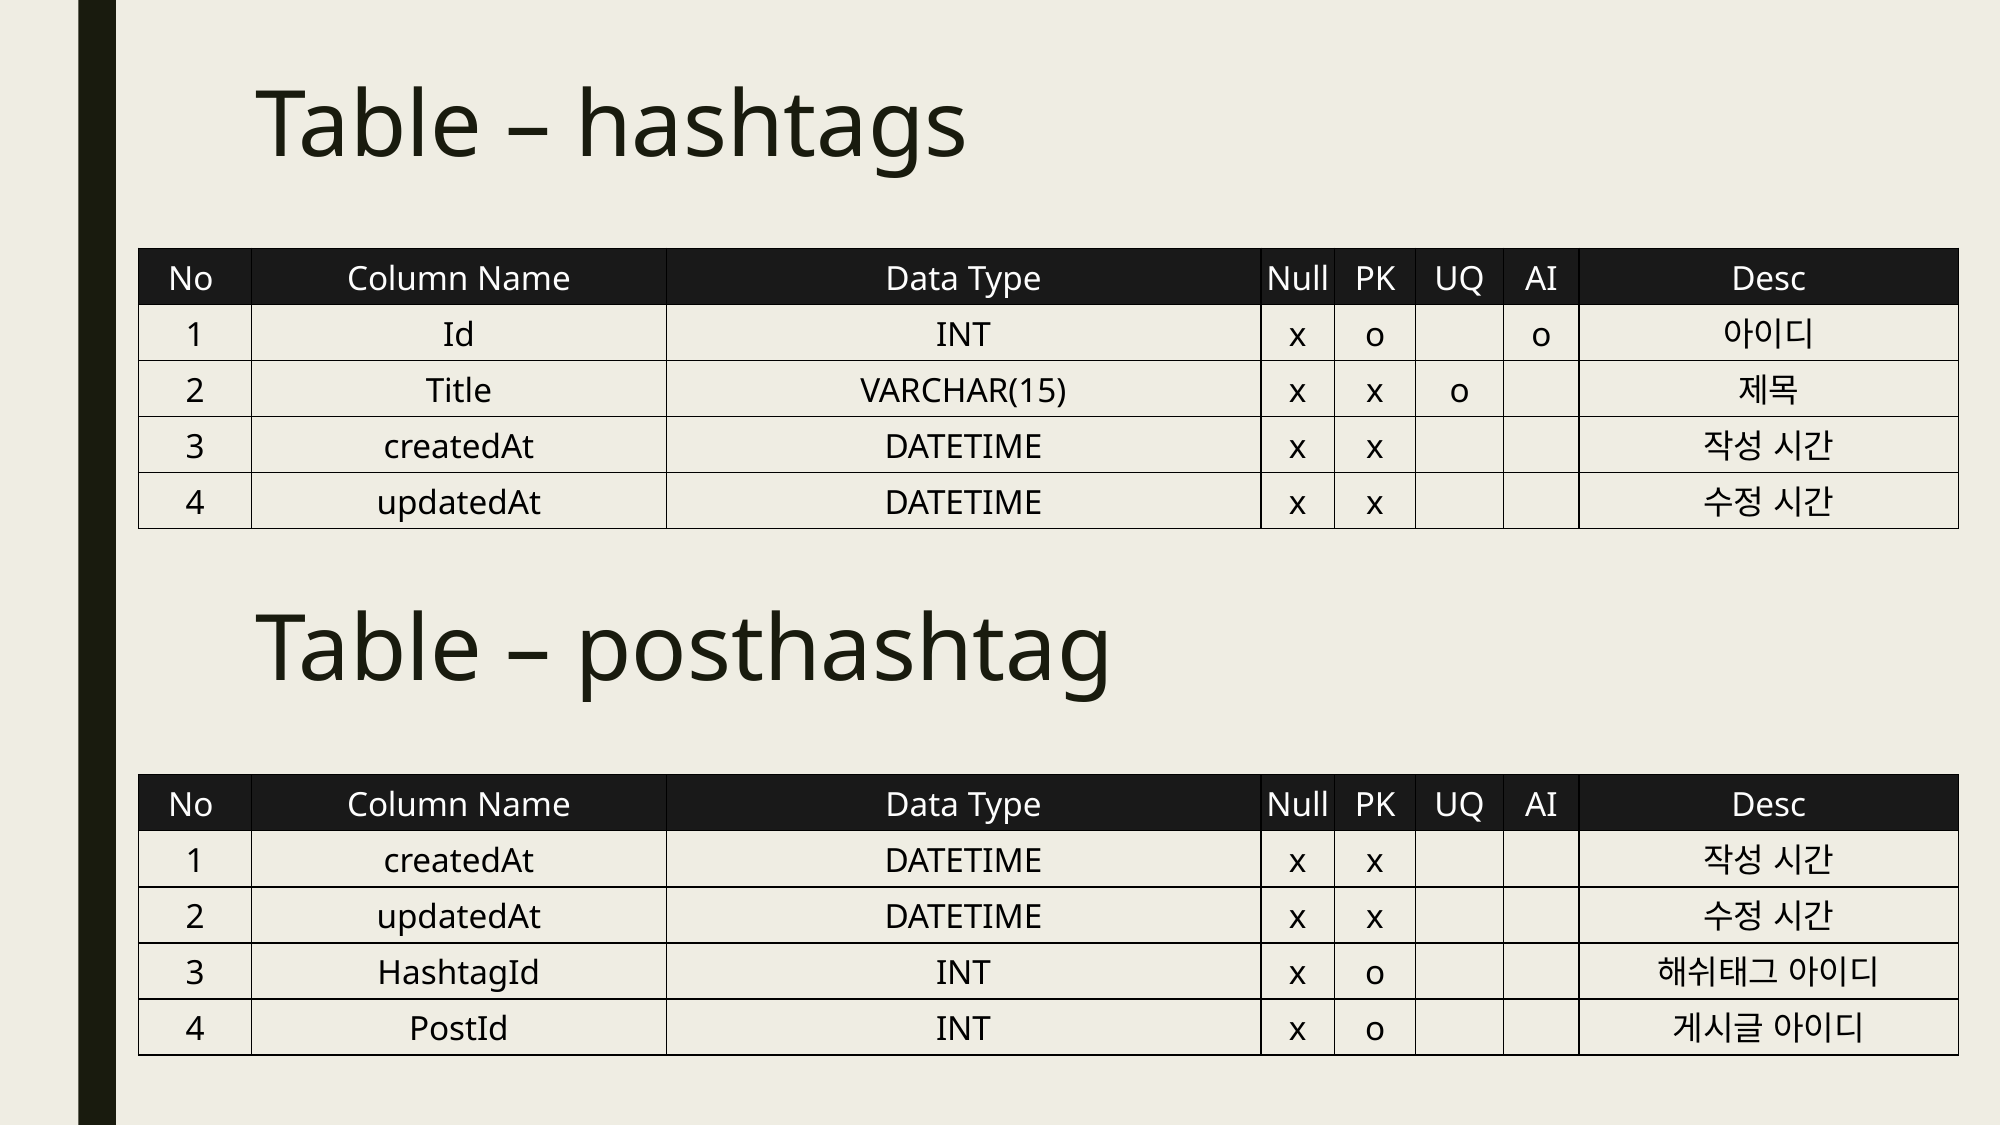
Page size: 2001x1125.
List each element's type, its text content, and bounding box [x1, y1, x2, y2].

table_cell 3 [139, 417, 251, 472]
table_cell INT [667, 944, 1260, 998]
table_cell 4 [139, 1000, 251, 1054]
table_cell 1 [139, 831, 251, 886]
table_cell [1504, 944, 1578, 998]
table_cell o [1335, 305, 1415, 360]
table_cell 2 [139, 888, 251, 942]
table_cell DATETIME [667, 473, 1260, 528]
table_cell PostId [252, 1000, 666, 1054]
table_cell 작성 시간 [1580, 417, 1958, 472]
table_header PK [1335, 249, 1415, 304]
table_cell 해쉬태그 아이디 [1580, 944, 1958, 998]
title Table – hashtags [240, 70, 1815, 248]
table_cell o [1335, 944, 1415, 998]
table_cell o [1416, 361, 1503, 416]
table_cell 4 [139, 473, 251, 528]
table_cell x [1262, 944, 1334, 998]
table_cell x [1262, 417, 1334, 472]
table_cell x [1262, 888, 1334, 942]
table_cell 작성 시간 [1580, 831, 1958, 886]
table_cell [1504, 473, 1578, 528]
table_cell DATETIME [667, 888, 1260, 942]
table_cell x [1335, 888, 1415, 942]
table_header Desc [1580, 775, 1958, 830]
table_cell [1416, 473, 1503, 528]
table_header Data Type [667, 249, 1260, 304]
table_cell x [1262, 361, 1334, 416]
table_header Null [1262, 249, 1334, 304]
table_header Desc [1580, 249, 1958, 304]
table_cell 아이디 [1580, 305, 1958, 360]
table_cell 게시글 아이디 [1580, 1000, 1958, 1054]
table_cell [1504, 831, 1578, 886]
table_cell INT [667, 305, 1260, 360]
table_cell 1 [139, 305, 251, 360]
table_cell [1416, 1000, 1503, 1054]
table_cell Title [252, 361, 666, 416]
table_cell updatedAt [252, 888, 666, 942]
table_cell createdAt [252, 831, 666, 886]
table_cell updatedAt [252, 473, 666, 528]
table_cell createdAt [252, 417, 666, 472]
table_cell Id [252, 305, 666, 360]
table_cell DATETIME [667, 417, 1260, 472]
table_cell 3 [139, 944, 251, 998]
text_box Table – posthashtag [239, 584, 1815, 829]
table_cell x [1335, 361, 1415, 416]
table_cell DATETIME [667, 831, 1260, 886]
table_cell x [1335, 417, 1415, 472]
table_cell o [1504, 305, 1578, 360]
table_header AI [1504, 249, 1578, 304]
table_cell [1416, 888, 1503, 942]
table_cell 제목 [1580, 361, 1958, 416]
table_cell x [1262, 1000, 1334, 1054]
table_cell [1416, 305, 1503, 360]
table_cell 수정 시간 [1580, 473, 1958, 528]
table_cell 2 [139, 361, 251, 416]
table_cell VARCHAR(15) [667, 361, 1260, 416]
table_cell [1416, 831, 1503, 886]
table_cell x [1335, 473, 1415, 528]
table_cell [1416, 944, 1503, 998]
table_cell x [1262, 831, 1334, 886]
table_header UQ [1416, 249, 1503, 304]
table_cell [1504, 888, 1578, 942]
table_cell HashtagId [252, 944, 666, 998]
table_header Column Name [252, 249, 666, 304]
table_cell [1416, 417, 1503, 472]
table_header No [139, 249, 251, 304]
table_cell [1504, 1000, 1578, 1054]
table_cell INT [667, 1000, 1260, 1054]
table_cell 수정 시간 [1580, 888, 1958, 942]
table_header No [139, 775, 251, 830]
table_cell x [1262, 305, 1334, 360]
table_cell [1504, 361, 1578, 416]
table_cell x [1262, 473, 1334, 528]
table_cell o [1335, 1000, 1415, 1054]
table_cell [1504, 417, 1578, 472]
table_cell x [1335, 831, 1415, 886]
